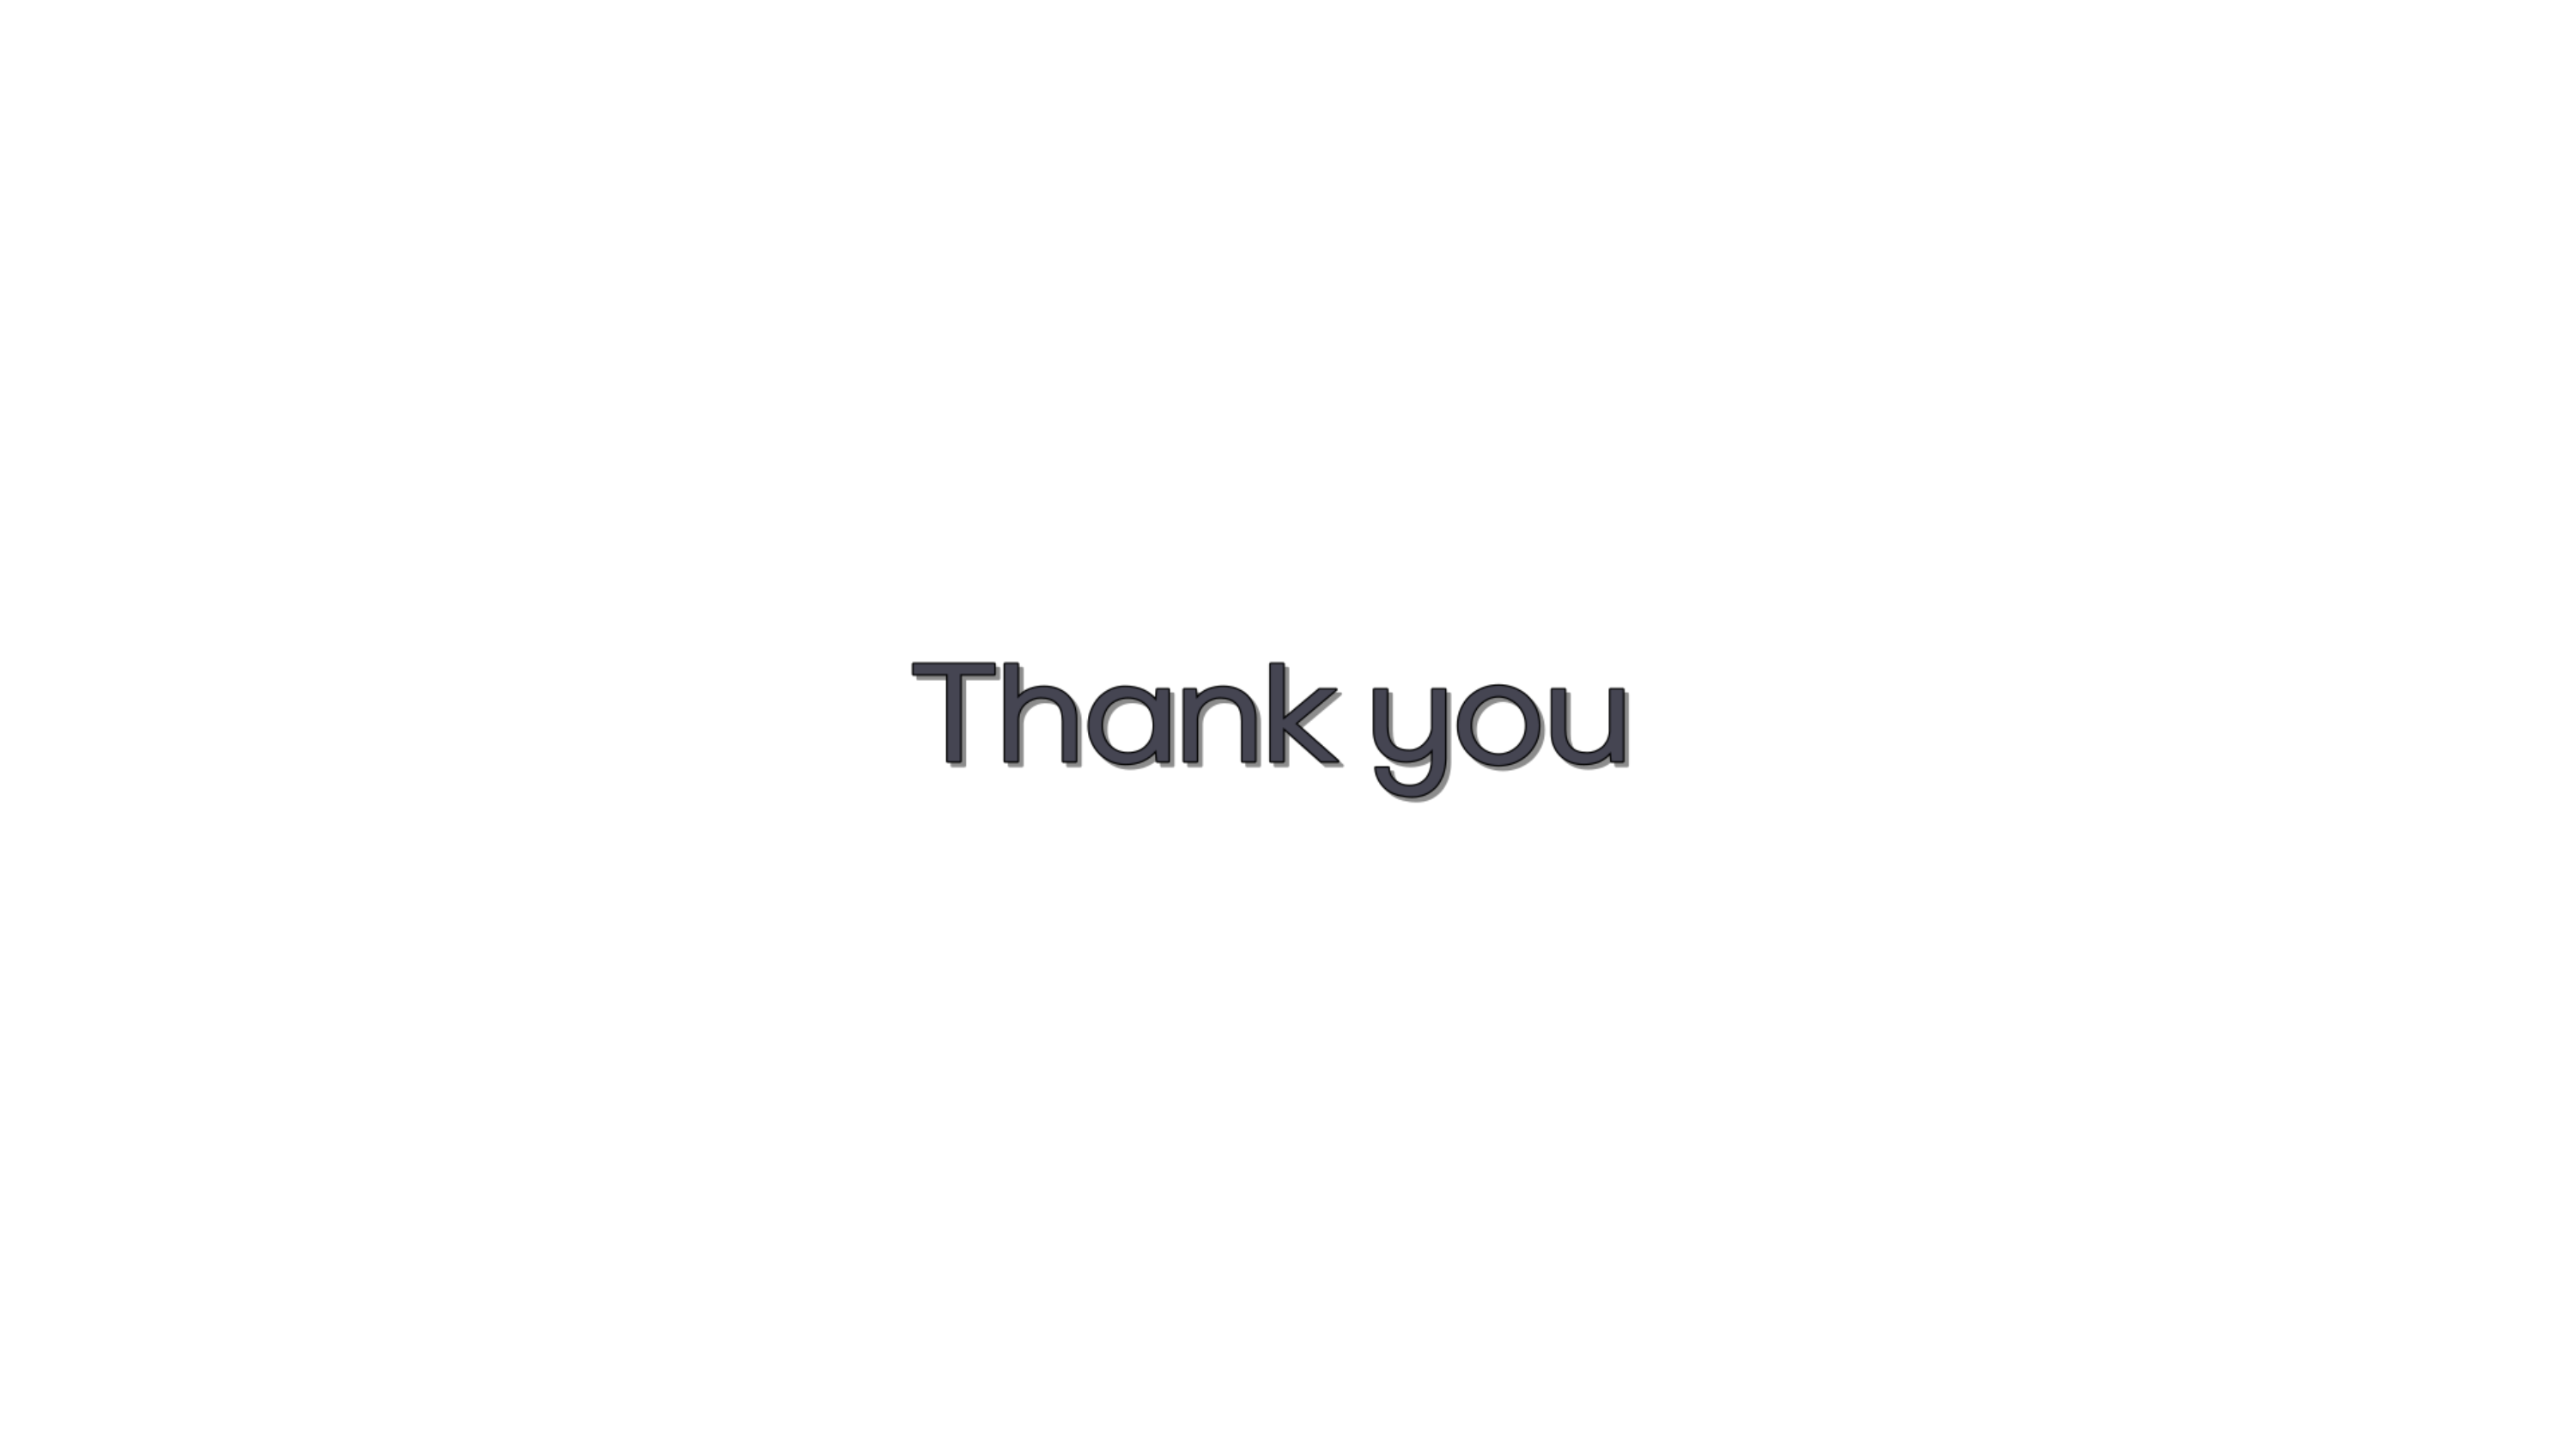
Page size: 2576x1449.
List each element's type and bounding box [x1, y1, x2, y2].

picture [740, 462, 2132, 1300]
